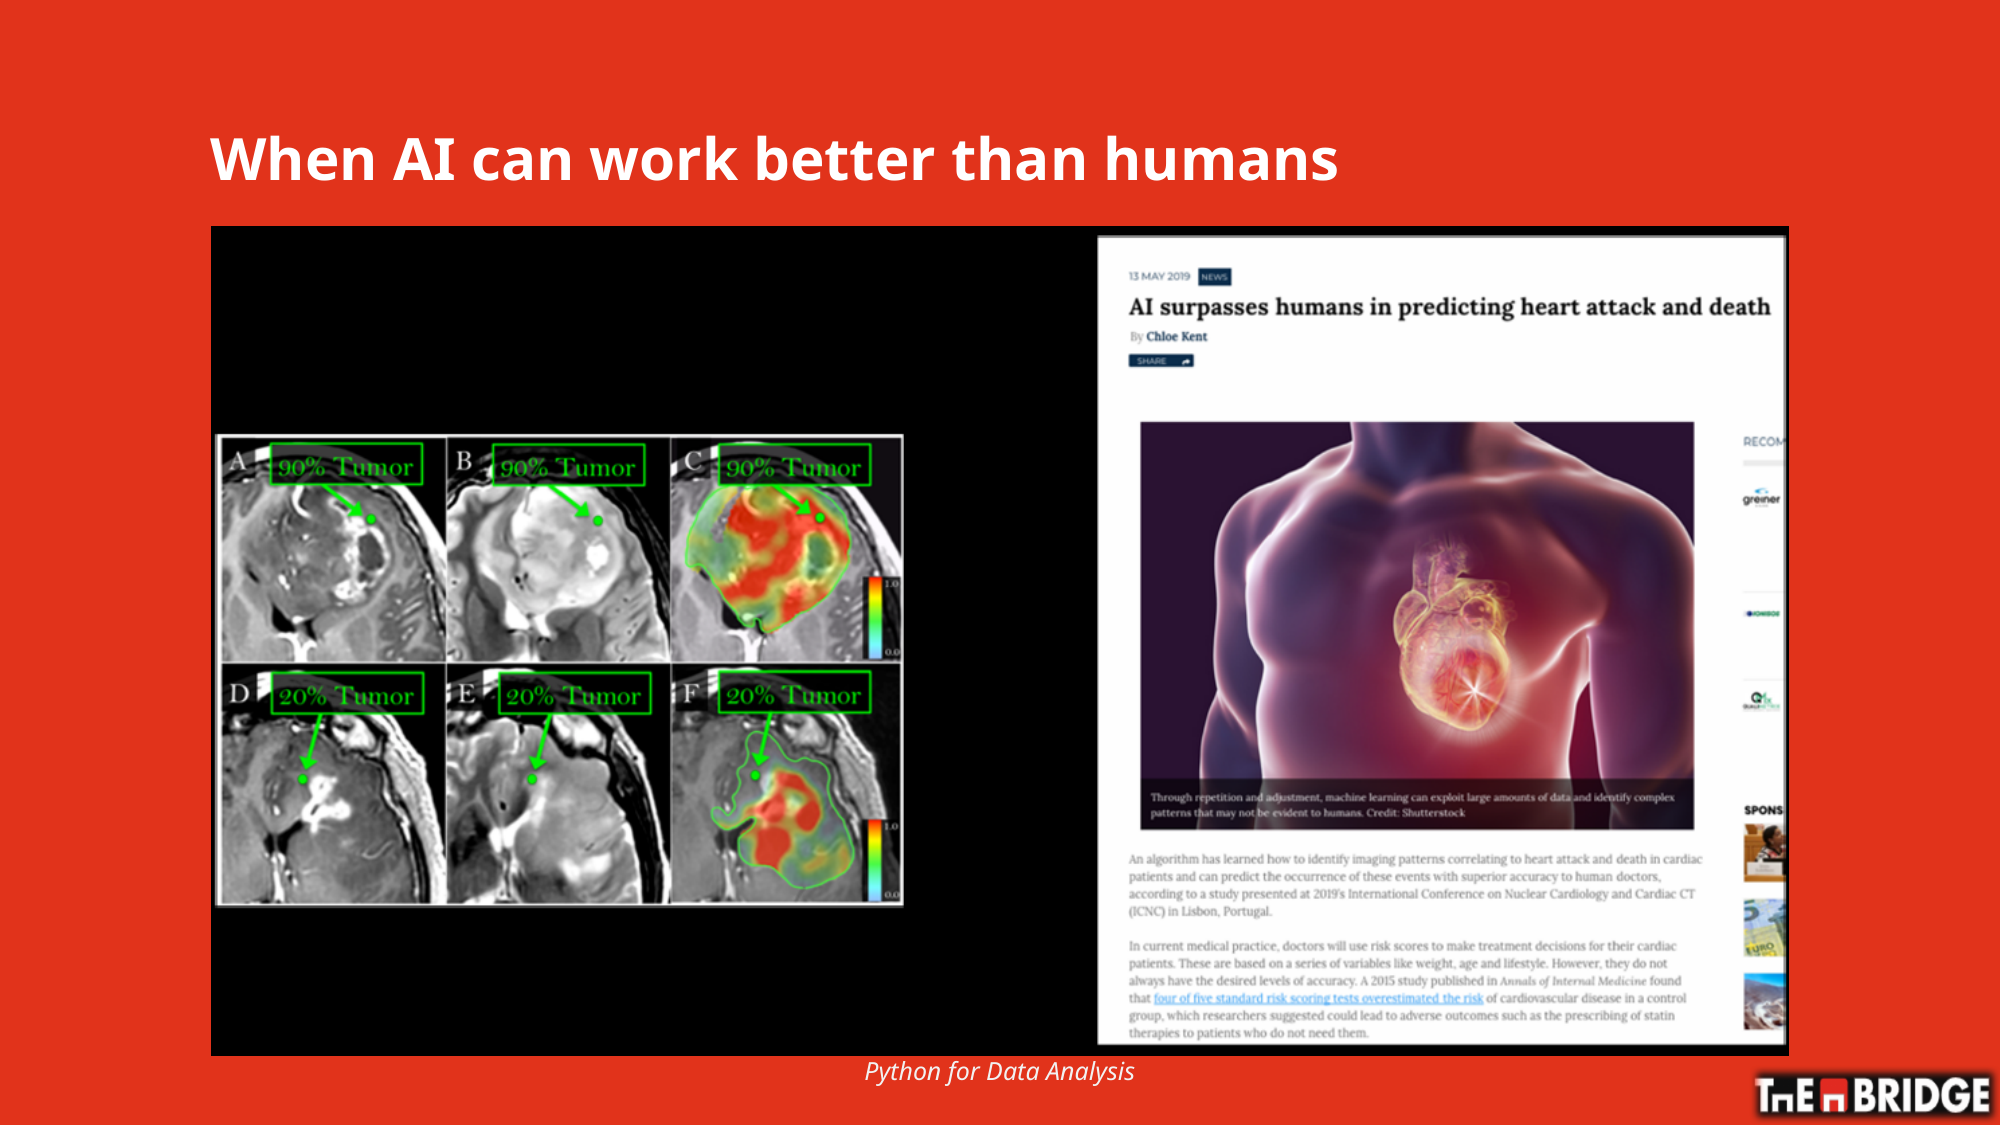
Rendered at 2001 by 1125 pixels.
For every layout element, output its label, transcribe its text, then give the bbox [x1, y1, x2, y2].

picture [1749, 1065, 2000, 1125]
title When AI can work better than humans [195, 122, 1696, 201]
picture [211, 226, 1789, 1056]
list Python for Data Analysis [662, 1056, 1338, 1103]
